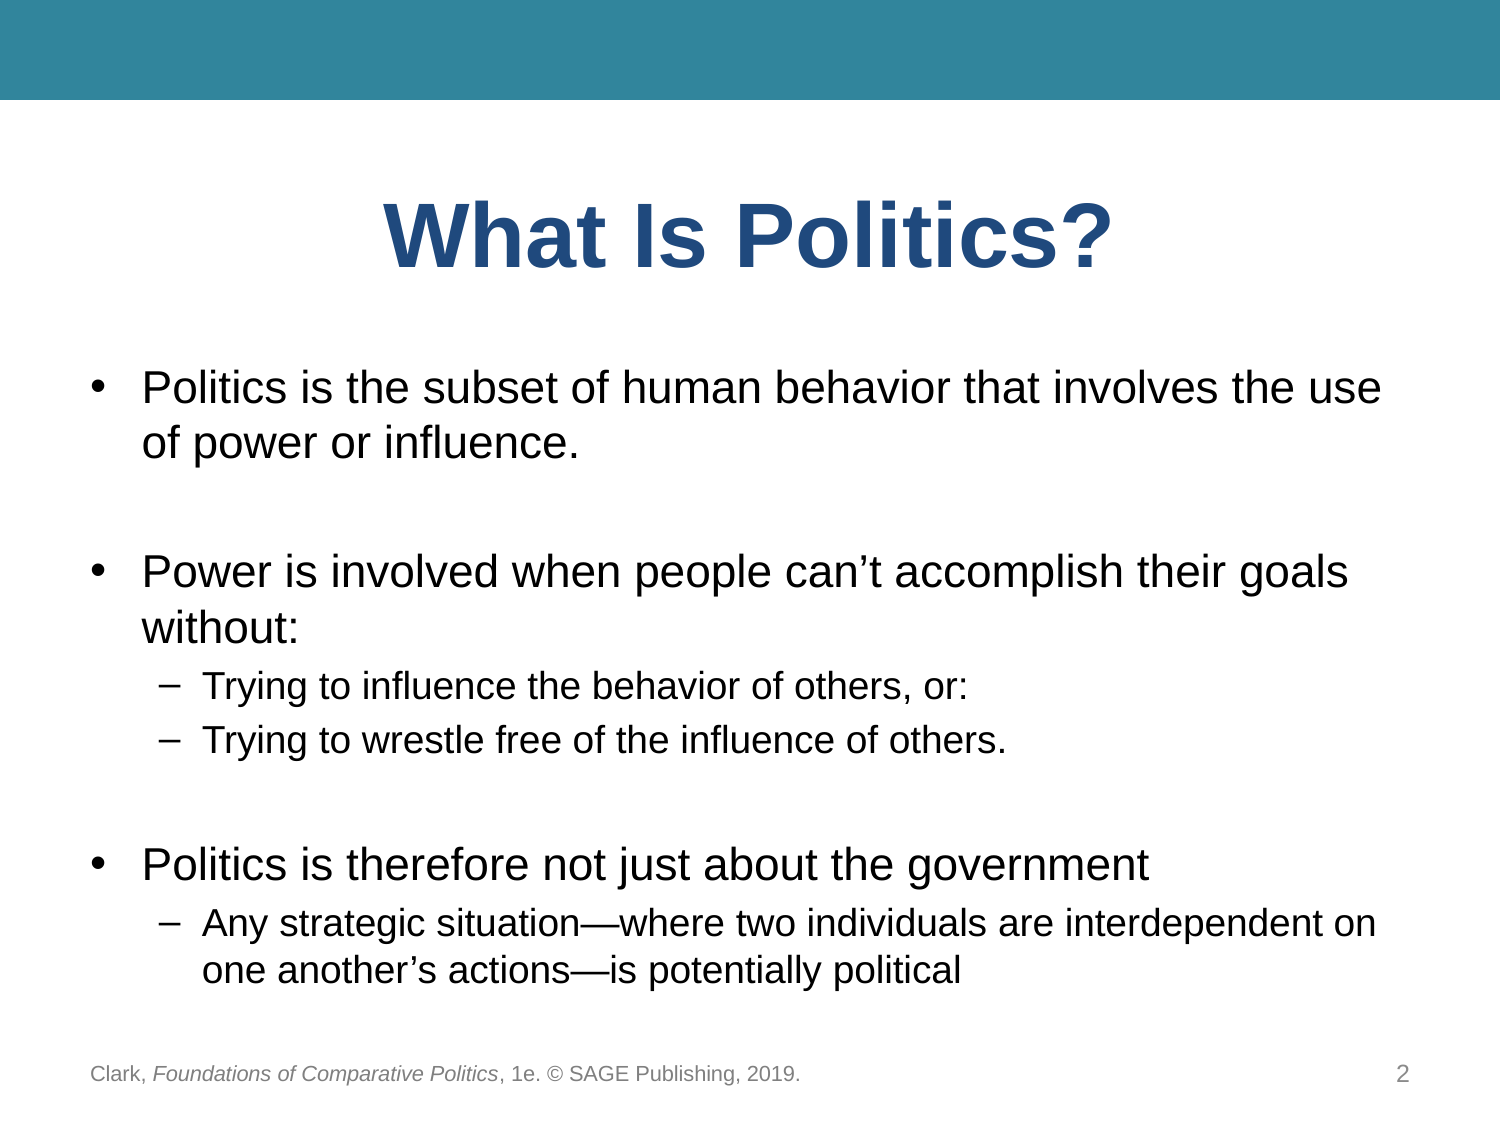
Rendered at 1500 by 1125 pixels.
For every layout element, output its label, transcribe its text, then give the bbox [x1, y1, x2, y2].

slide_number 2 [1350, 1042, 1425, 1103]
footer Clark, Foundations of Comparative Politics, 1e. © SAGE Publishing, 2019. [75, 1042, 1313, 1103]
title What Is Politics? [75, 137, 1425, 325]
list Politics is the subset of human behavior that involves the use of power or influence. Power is involved when people can’t accomplish their goals without: Trying to influence the behavior of others, or: Trying to wrestle free of the influence of others. Politics is therefore not just about the government Any strategic situation—where two individuals are interdependent on one another’s actions—is potentially political [75, 350, 1425, 1005]
